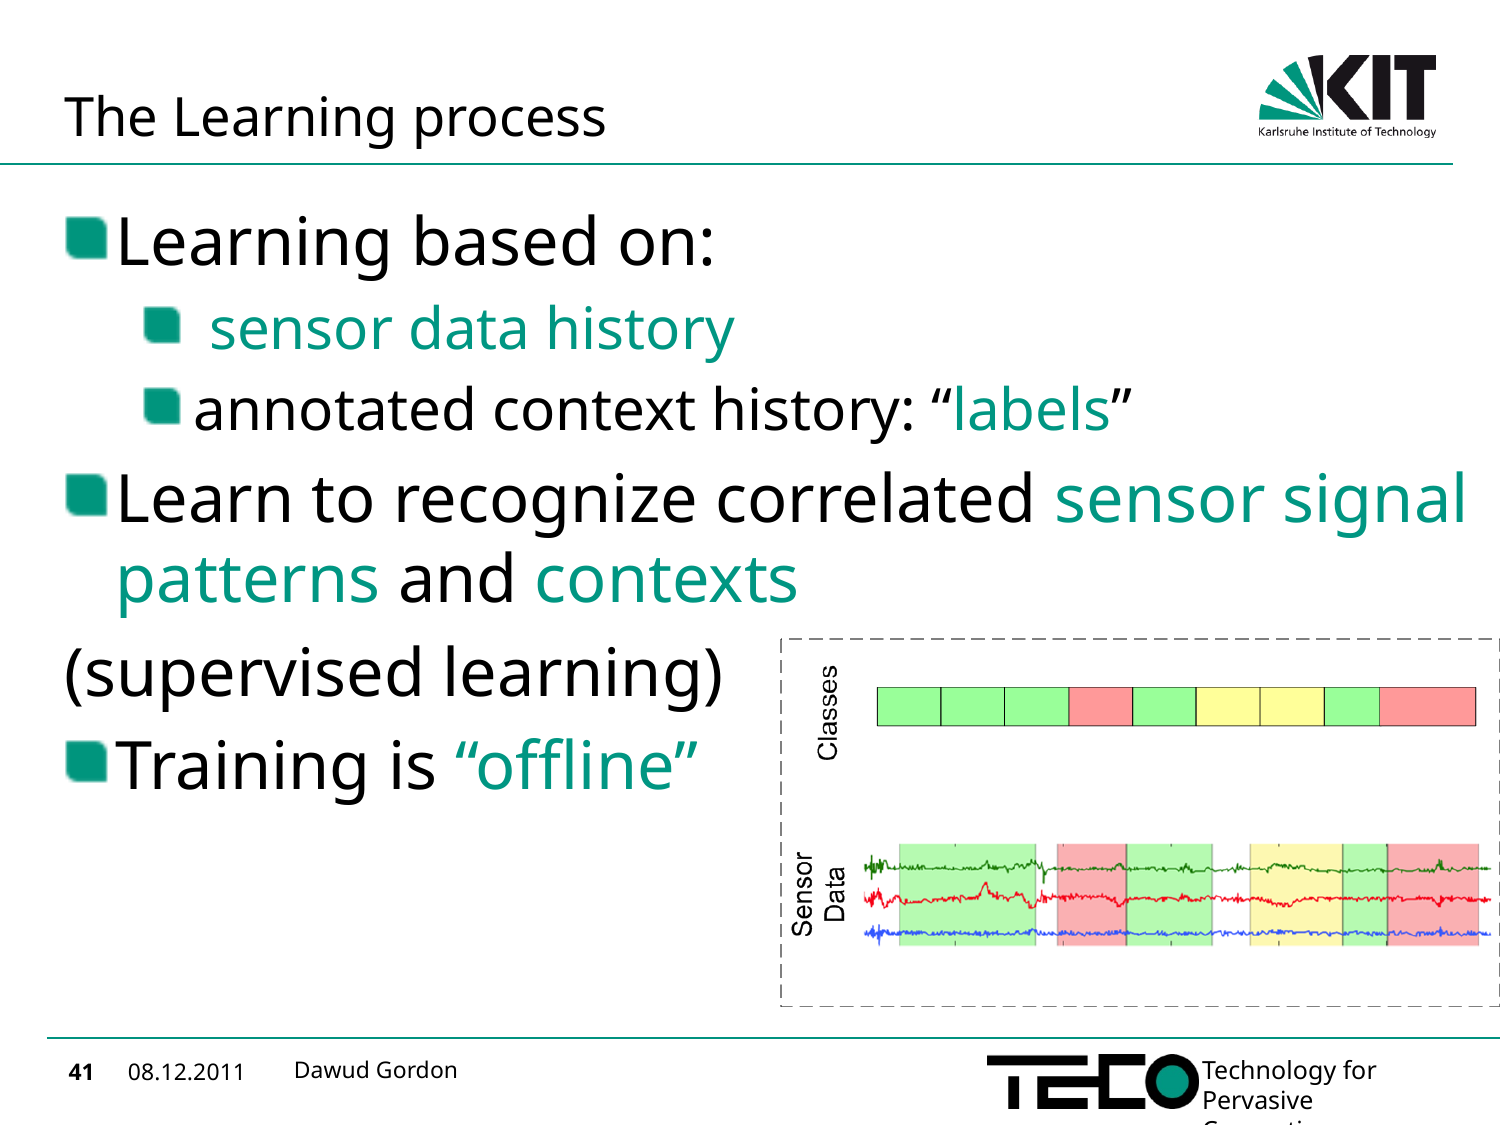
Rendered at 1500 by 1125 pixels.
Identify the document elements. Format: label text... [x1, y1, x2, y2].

picture [142, 386, 184, 428]
picture [64, 739, 111, 786]
picture [987, 1054, 1199, 1109]
picture [142, 305, 184, 347]
picture [64, 472, 111, 520]
title The Learning process [63, 54, 1199, 148]
list Learning based on: sensor data history annotated context history: “labels” Learn to recognize correlated sensor signal patterns and contexts (supervised learning) Training is “offline” [64, 198, 1500, 1020]
footer Dawud Gordon [279, 1048, 976, 1108]
picture [780, 638, 1500, 1007]
picture [1257, 55, 1436, 138]
picture [64, 215, 111, 263]
